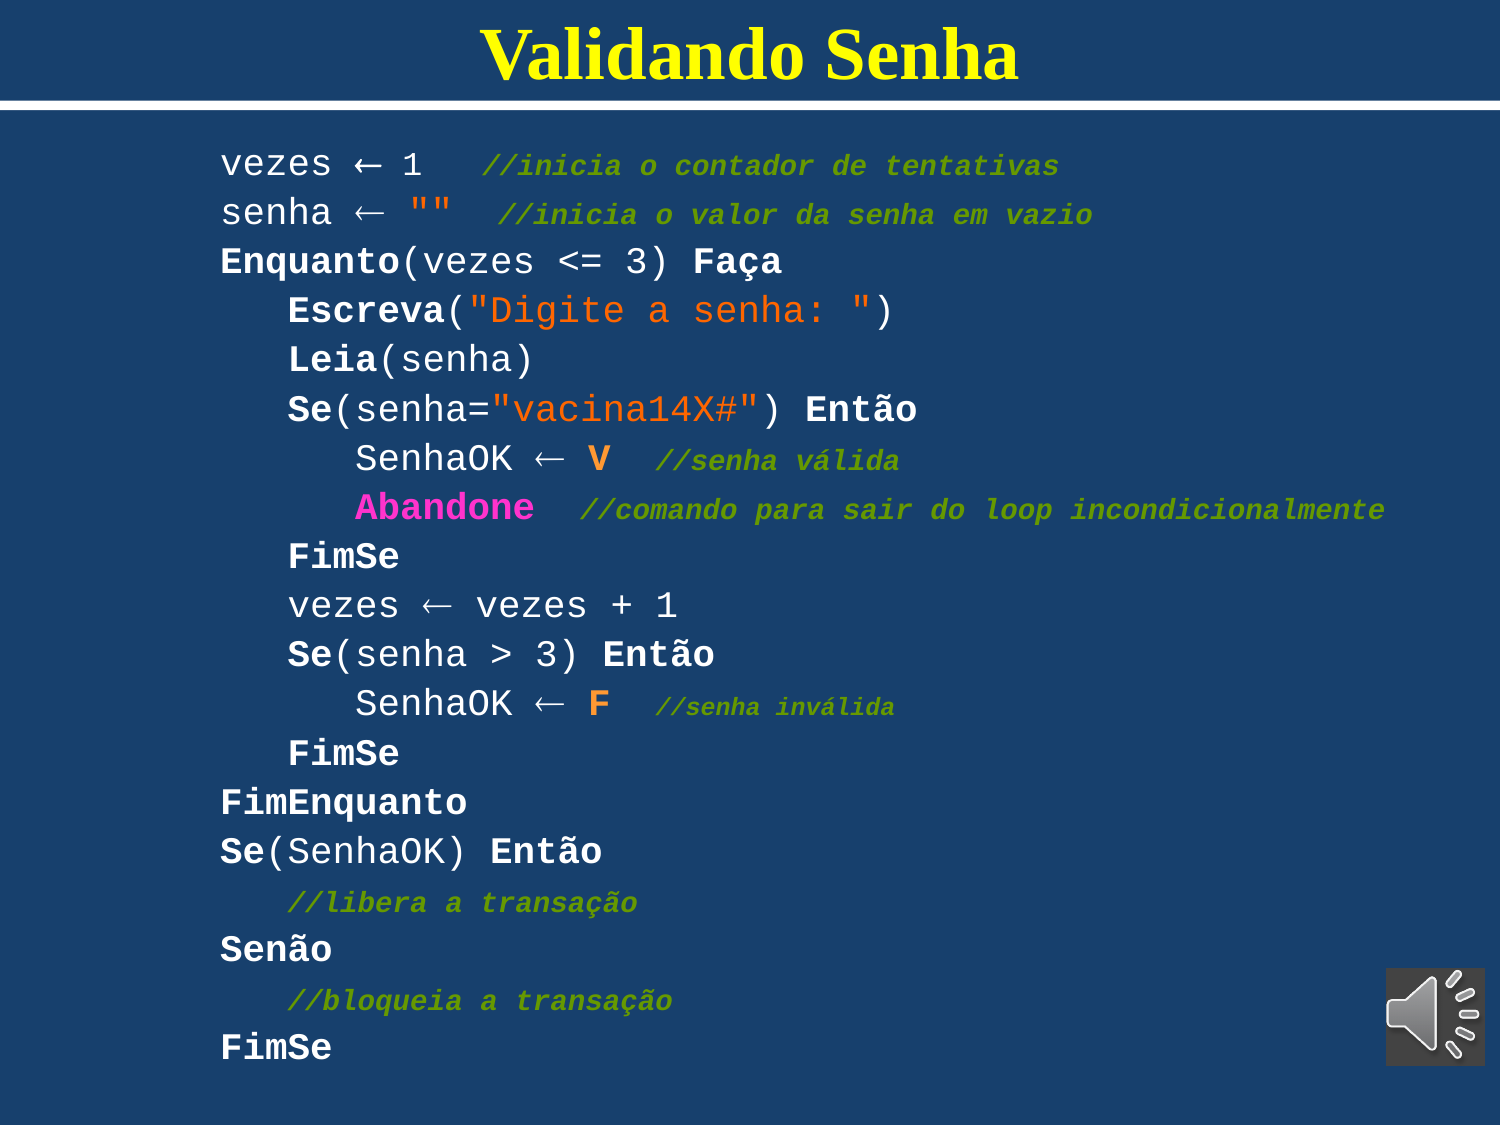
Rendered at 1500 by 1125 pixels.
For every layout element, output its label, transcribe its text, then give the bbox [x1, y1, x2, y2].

picture [1385, 967, 1486, 1068]
text_box vezes  1 //inicia o contador de tentativas senha  "" //inicia o valor da senha em vazio Enquanto(vezes <= 3) Faça Escreva("Digite a senha: ") Leia(senha) Se(senha="vacina14X#") Então SenhaOK  V //senha válida Abandone //comando para sair do loop incondicionalmente FimSe vezes  vezes + 1 Se(senha > 3) Então SenhaOK  F //senha inválida FimSe FimEnquanto Se(SenhaOK) Então //libera a transação Senão //bloqueia a transação FimSe [205, 130, 1425, 1075]
text_box Validando Senha [112, 0, 1388, 105]
